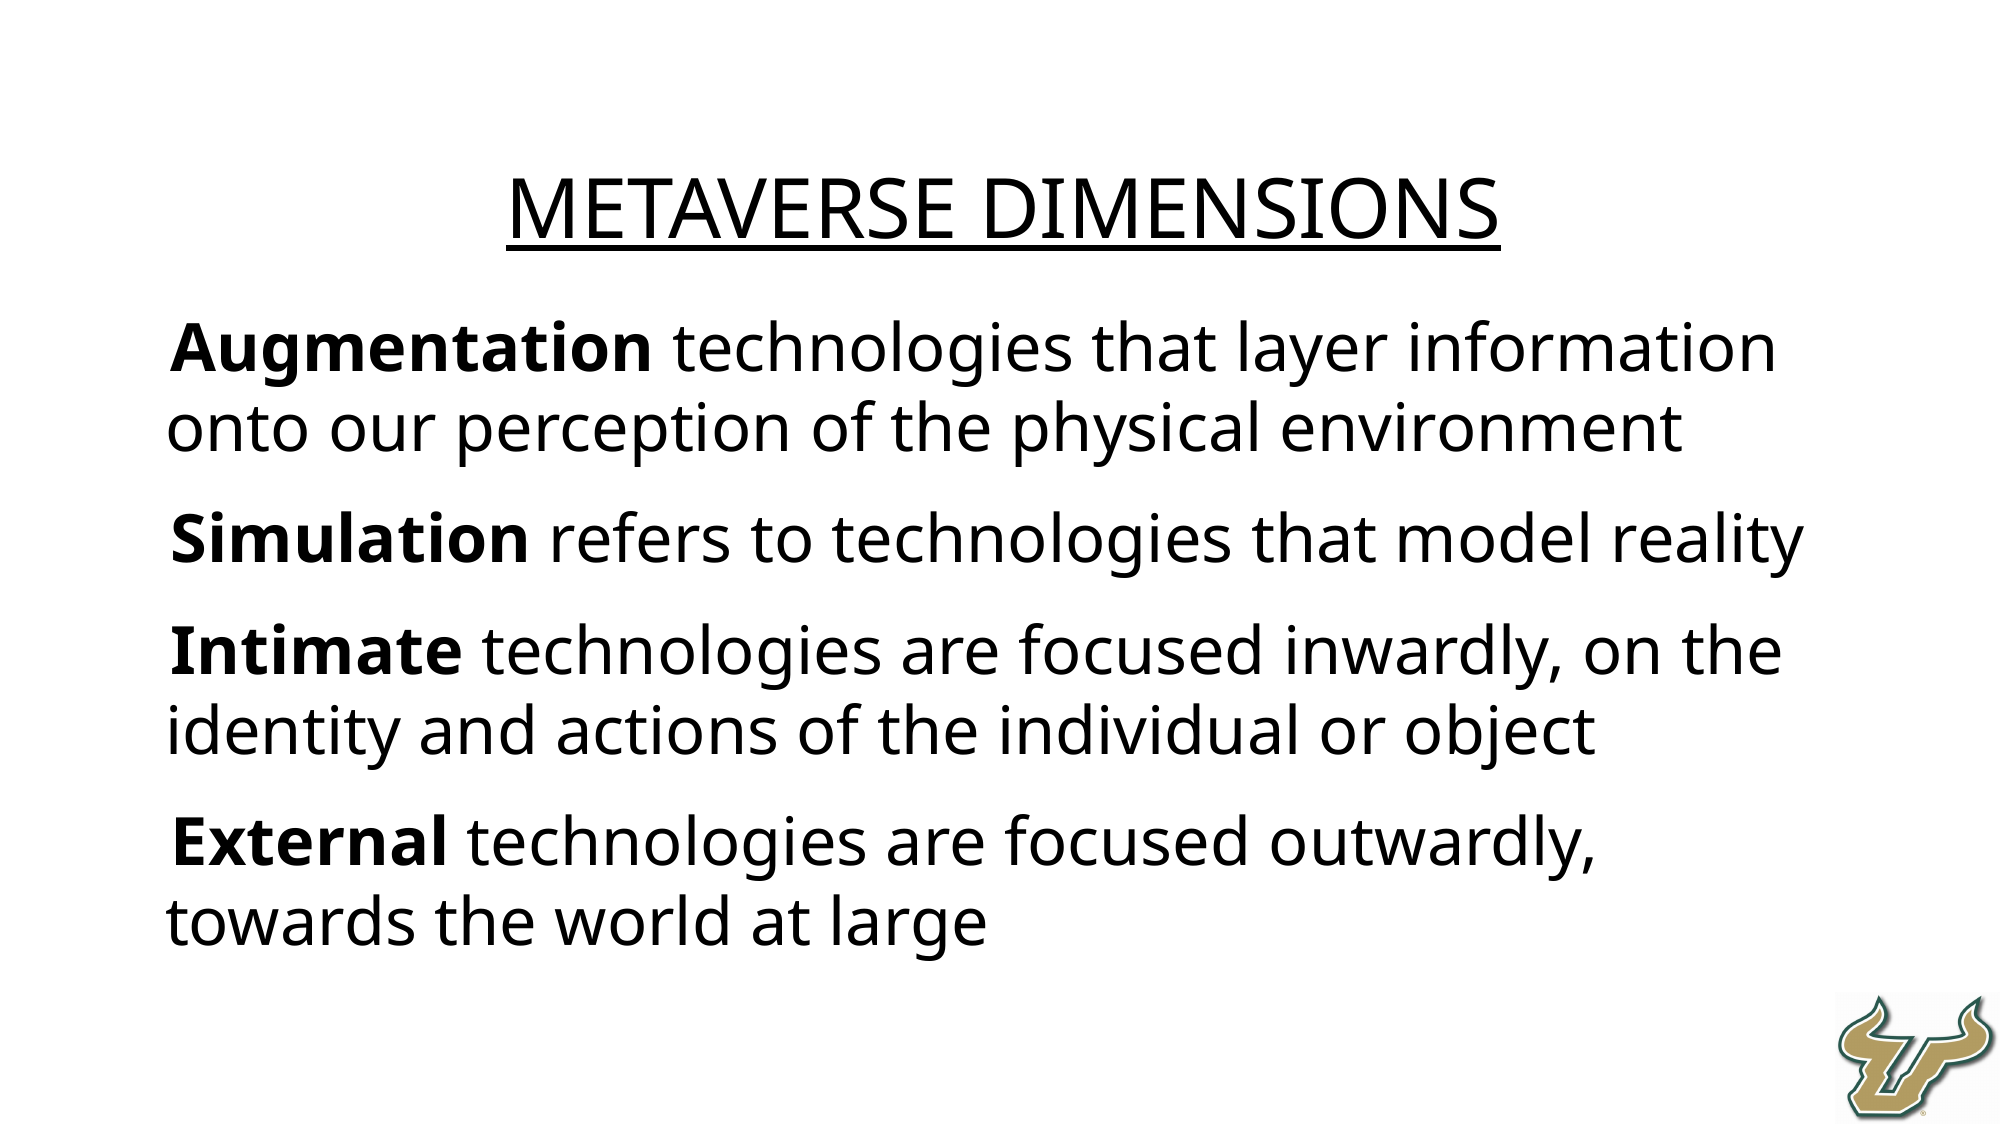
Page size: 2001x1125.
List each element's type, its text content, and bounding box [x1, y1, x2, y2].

picture [1835, 992, 2000, 1124]
list Metaverse Dimensions Augmentation technologies that layer information onto our perception of the physical environment Simulation refers to technologies that model reality Intimate technologies are focused inwardly, on the identity and actions of the individual or object External technologies are focused outwardly, towards the world at large [150, 135, 1850, 990]
